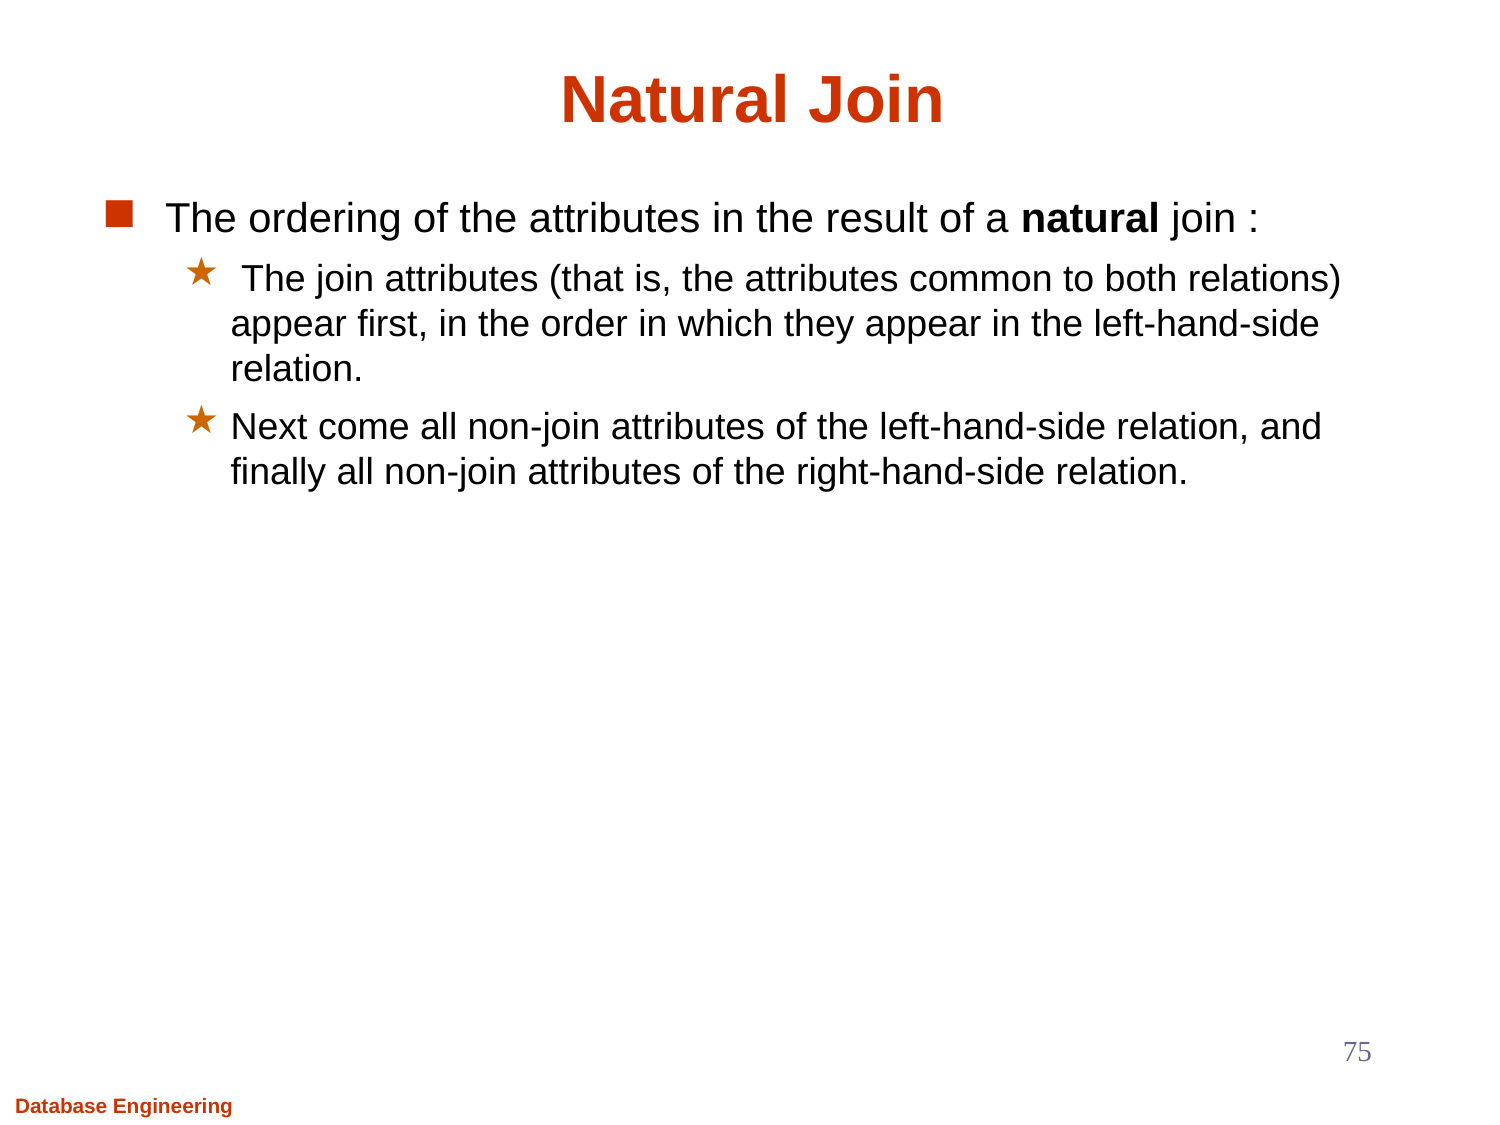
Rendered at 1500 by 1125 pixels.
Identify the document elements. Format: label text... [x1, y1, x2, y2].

title Natural Join [90, 32, 1416, 144]
list The ordering of the attributes in the result of a natural join : The join attributes (that is, the attributes common to both relations) appear first, in the order in which they appear in the left-hand-side relation. Next come all non-join attributes of the left-hand-side relation, and finally all non-join attributes of the right-hand-side relation. [93, 182, 1382, 984]
slide_number 75 [1074, 1024, 1388, 1101]
